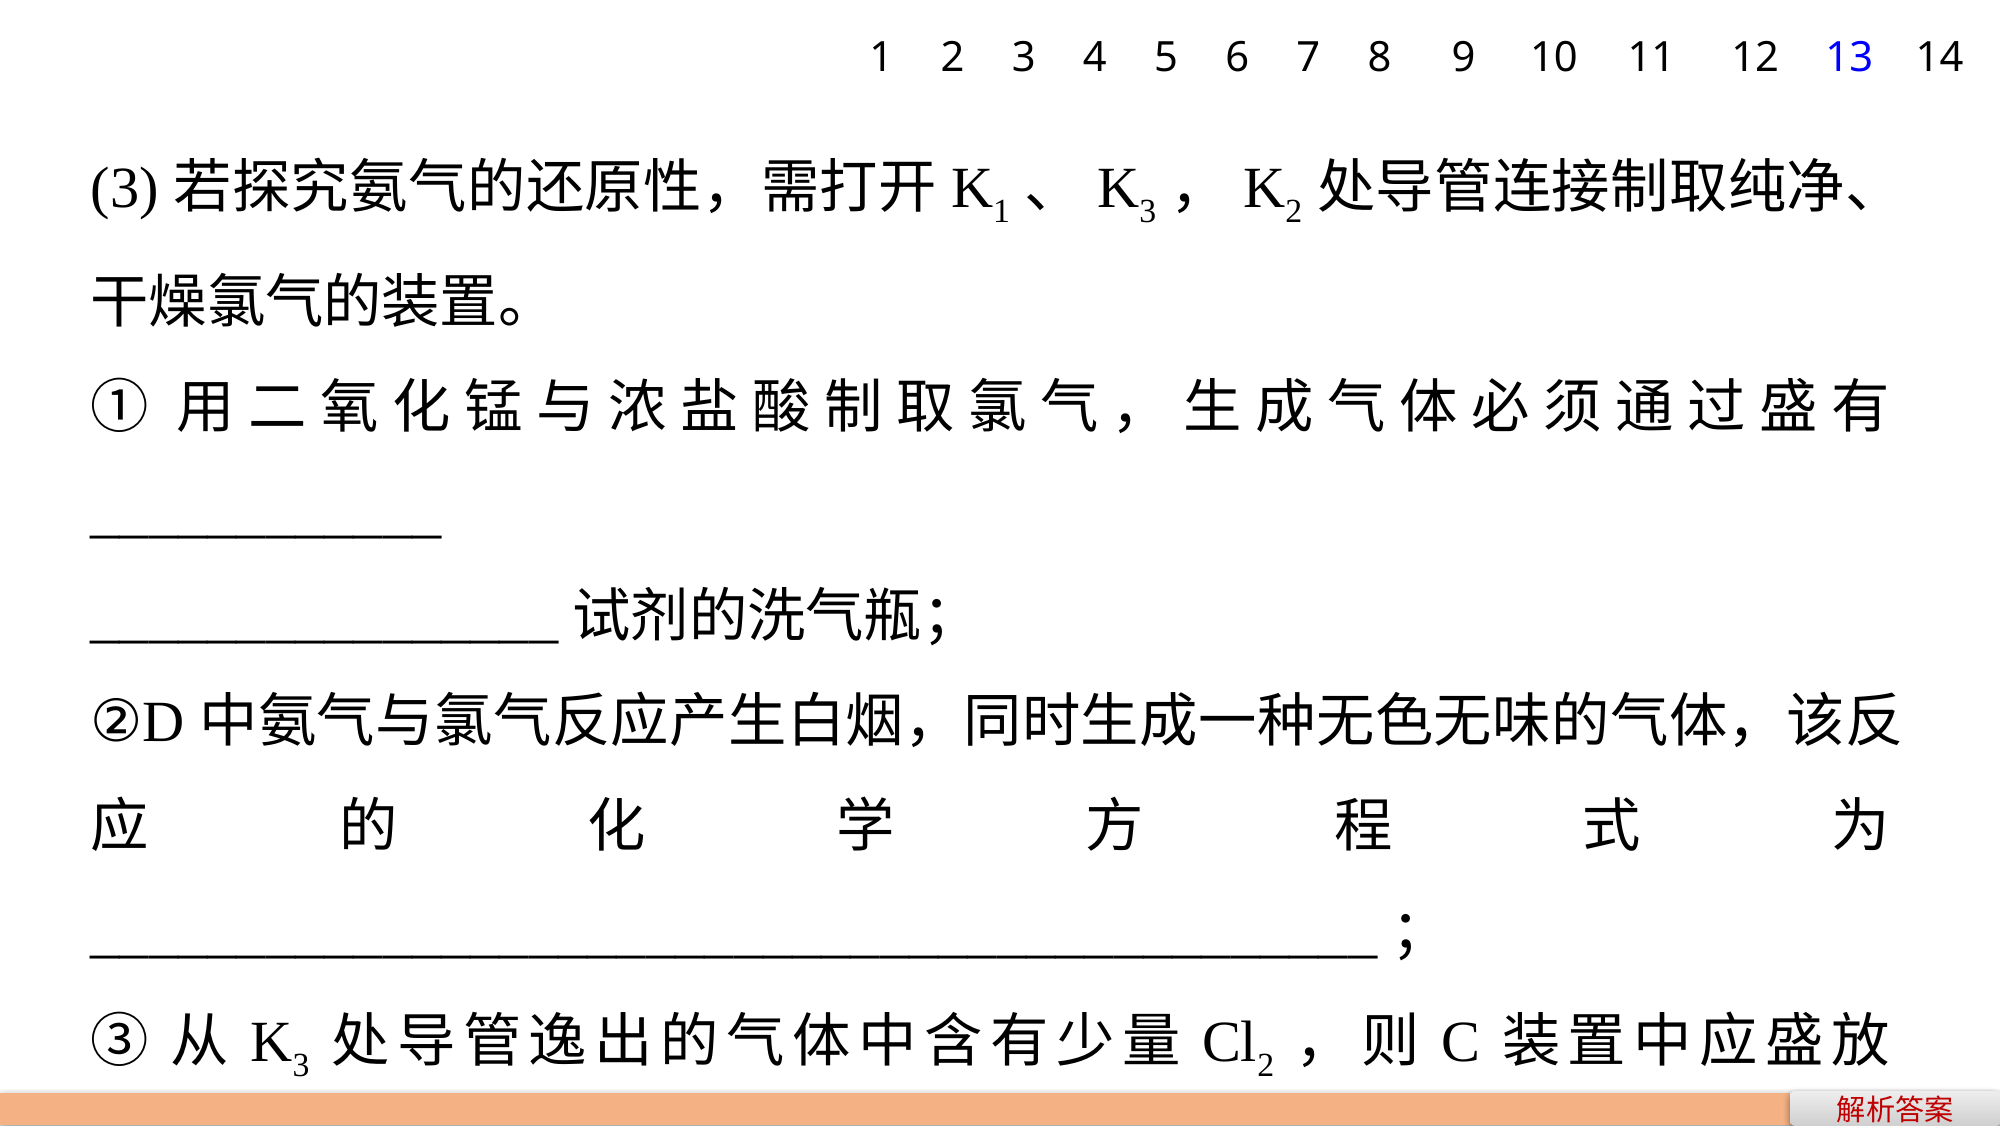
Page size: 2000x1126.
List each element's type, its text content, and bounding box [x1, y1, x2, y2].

text_box 4 [1067, 7, 1127, 102]
text_box 12 [1707, 7, 1800, 102]
text_box 8 [1352, 7, 1412, 102]
text_box 7 [1281, 7, 1341, 102]
text_box 9 [1423, 7, 1496, 102]
text_box (3)若探究氨气的还原性，需打开K1、K3，K2处导管连接制取纯净、干燥氯气的装置。 ①用二氧化锰与浓盐酸制取氯气，生成气体必须通过盛有____________ ________________试剂的洗气瓶； ②D中氨气与氯气反应产生白烟，同时生成一种无色无味的气体，该反应的化学方程式为____________________________________________； ③从K3处导管逸出的气体中含有少量Cl2，则C装置中应盛放____________溶液(填化学式)，反应的离子方程式为________________ ____________________________________________________________。 [75, 101, 1919, 1092]
text_box 6 [1210, 7, 1270, 102]
text_box 2 [925, 7, 985, 102]
text_box 13 [1811, 7, 1894, 102]
text_box 14 [1905, 7, 1984, 102]
text_box 3 [996, 7, 1056, 102]
text_box [0, 1092, 1787, 1126]
text_box 10 [1507, 7, 1599, 102]
text_box 5 [1139, 7, 1199, 102]
text_box 1 [854, 7, 914, 102]
text_box 11 [1610, 7, 1696, 102]
text_box 解析答案 [1788, 1089, 2000, 1126]
